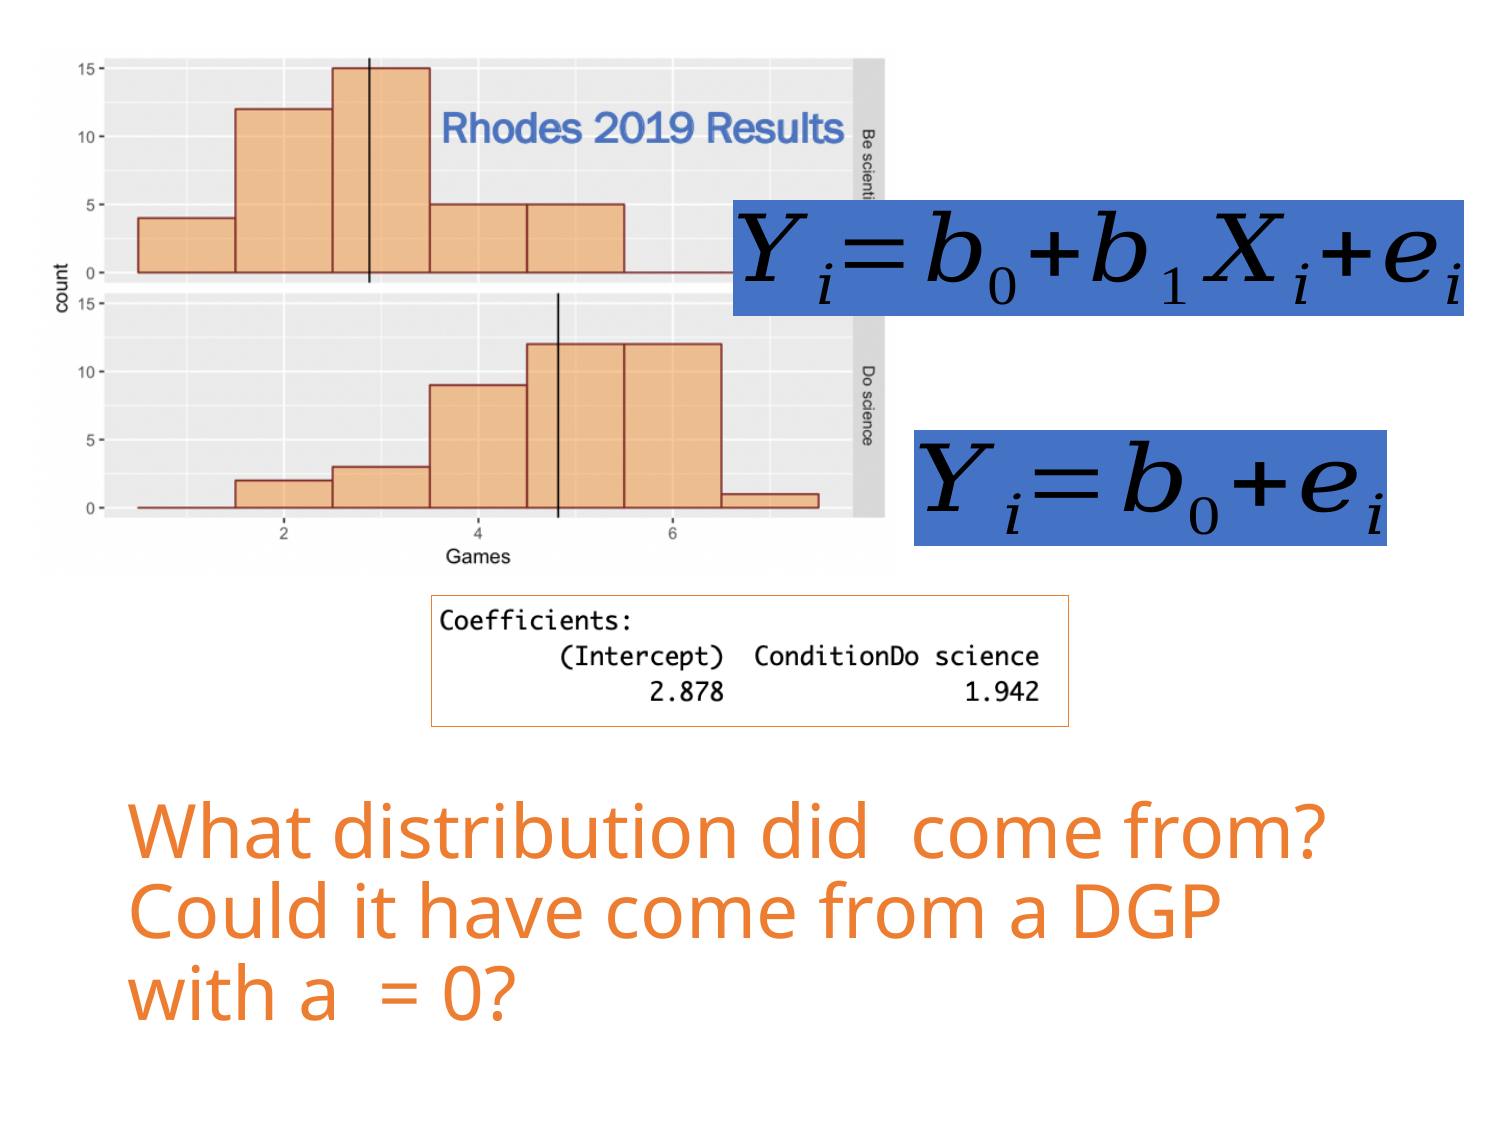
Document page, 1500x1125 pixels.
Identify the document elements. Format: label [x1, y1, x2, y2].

picture [35, 48, 903, 575]
picture [431, 595, 1069, 727]
